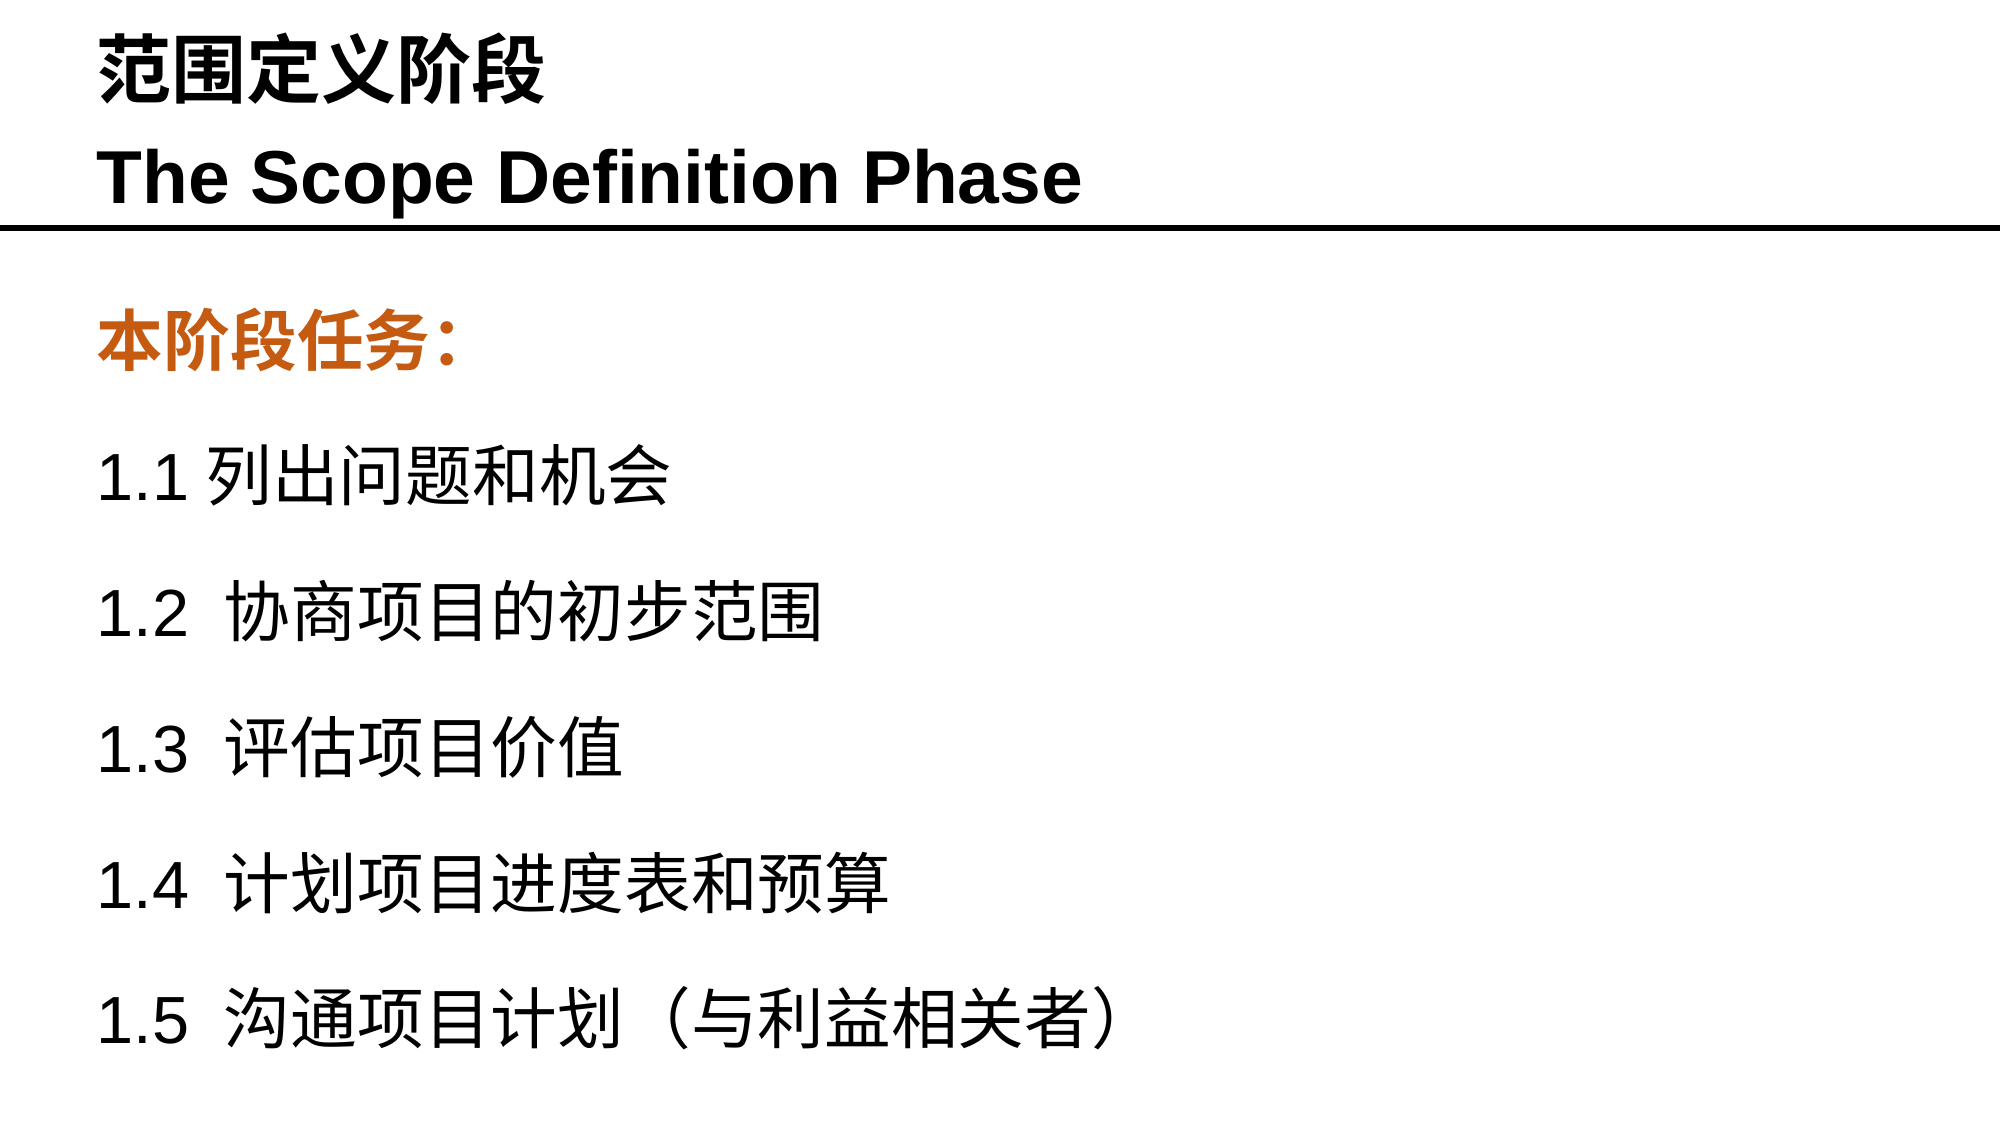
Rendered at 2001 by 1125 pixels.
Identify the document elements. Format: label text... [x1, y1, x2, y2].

text_box 本阶段任务： 1.1列出问题和机会 1.2 协商项目的初步范围 1.3 评估项目价值 1.4 计划项目进度表和预算 1.5 沟通项目计划（与利益相关者） [81, 250, 1660, 1075]
text_box 范围定义阶段 The Scope Definition Phase [81, 76, 1581, 225]
